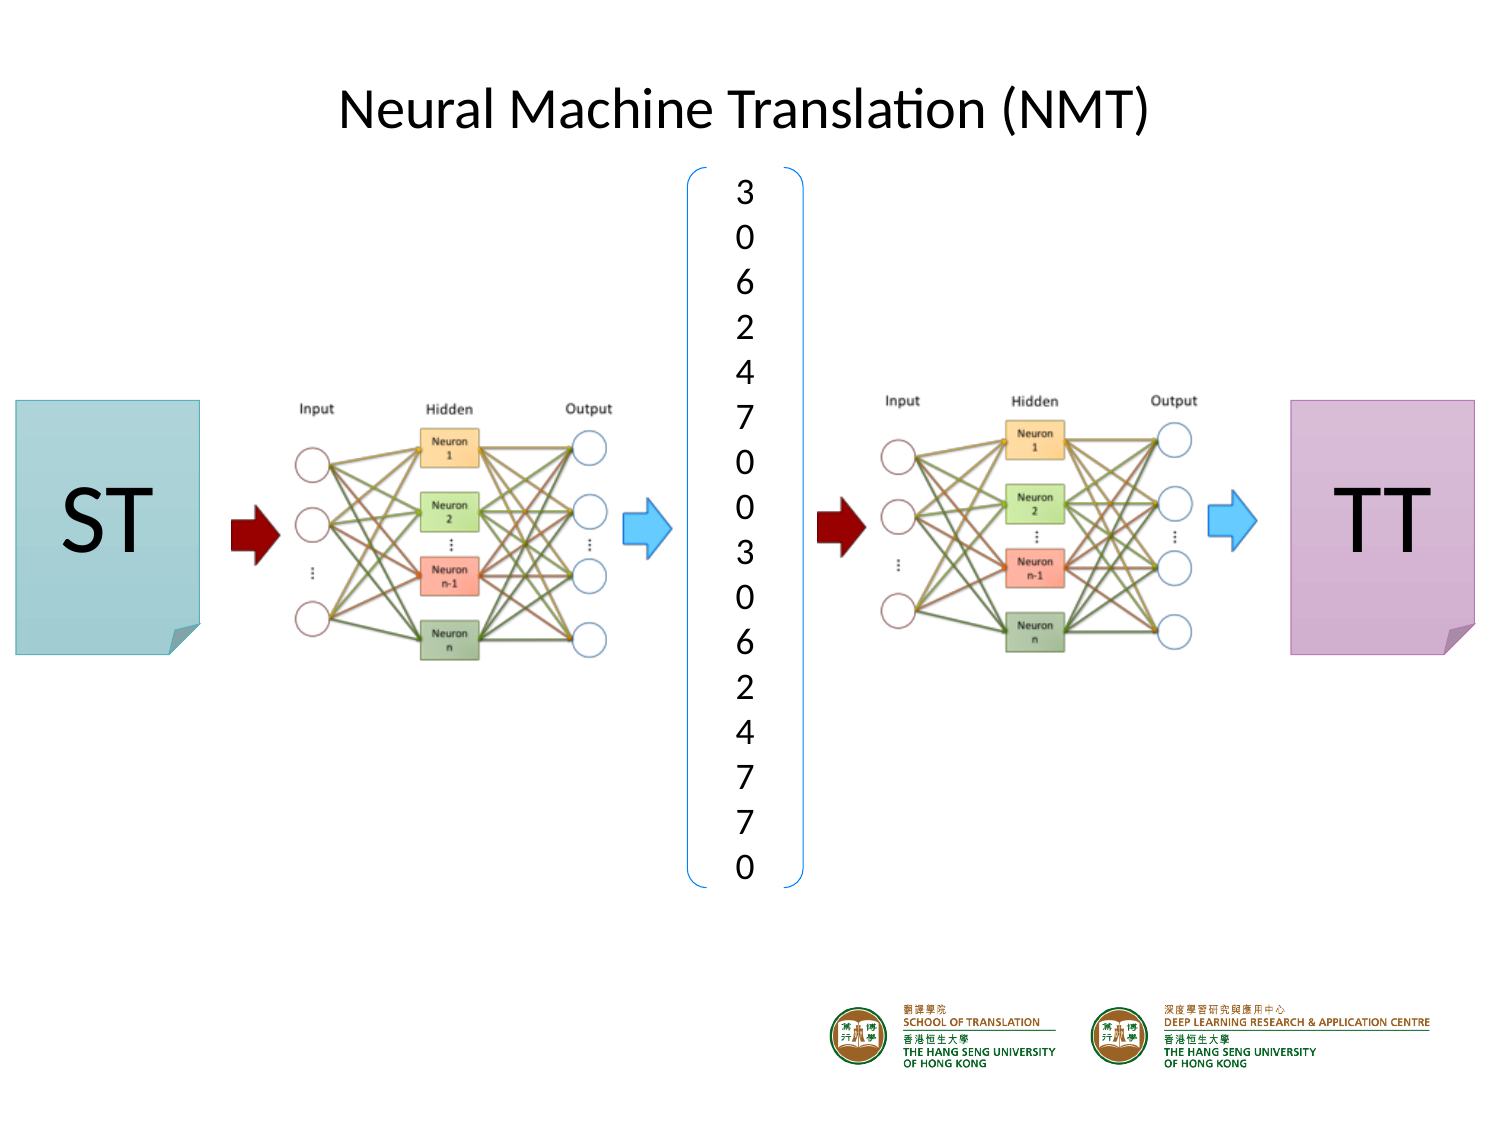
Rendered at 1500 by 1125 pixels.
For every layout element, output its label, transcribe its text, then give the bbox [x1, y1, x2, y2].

picture [817, 991, 1068, 1080]
text_box Neural Machine Translation (NMT) [323, 63, 1167, 148]
picture [231, 393, 674, 662]
text_box ST [15, 399, 202, 656]
picture [816, 385, 1259, 655]
text_box 3 0 6 2 4 7 0 0 3 0 6 2 4 7 7 0 [686, 166, 804, 889]
text_box TT [1290, 399, 1477, 656]
picture [1083, 991, 1446, 1080]
